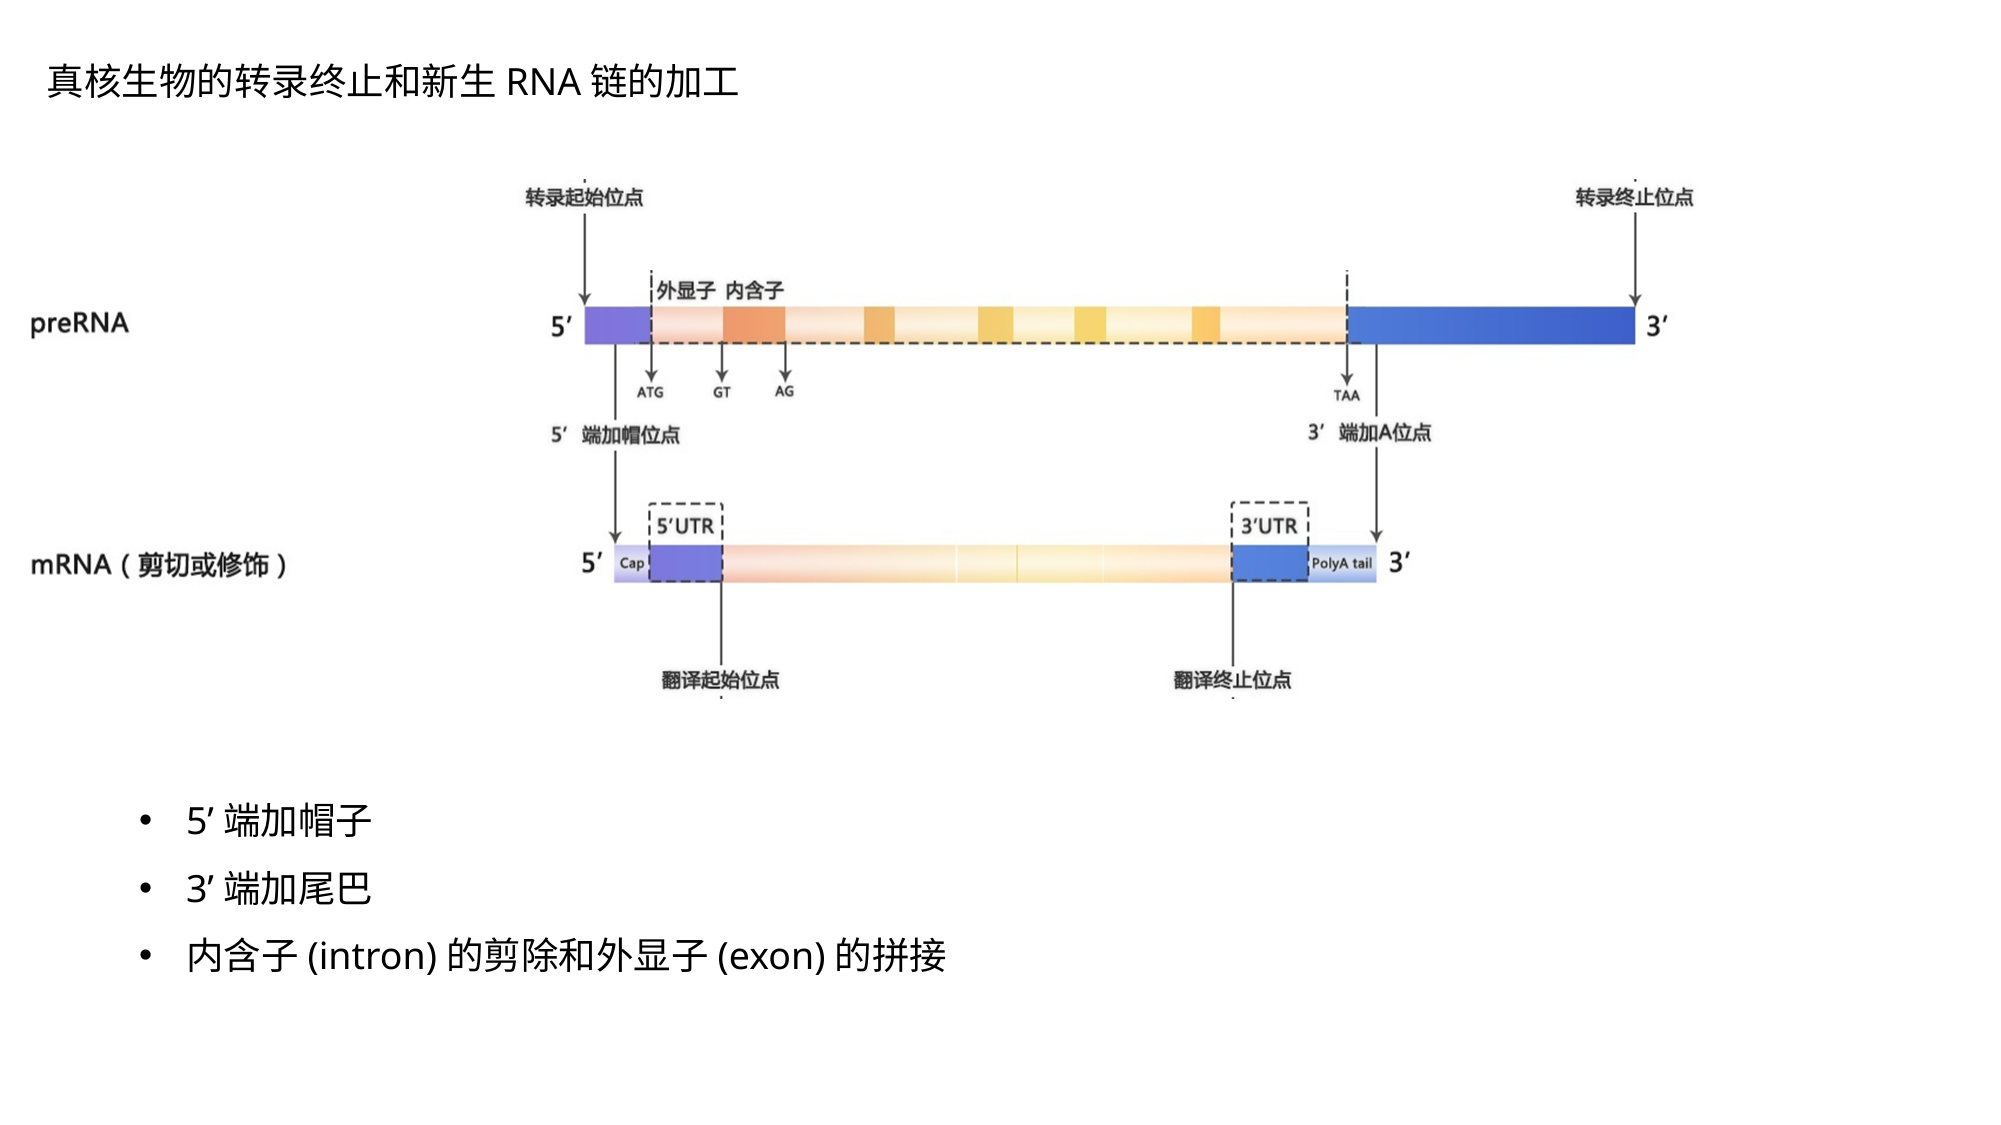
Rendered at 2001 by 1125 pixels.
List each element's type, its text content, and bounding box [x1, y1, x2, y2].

text_box 5’端加帽子 3’端加尾巴 内含子(intron)的剪除和外显子(exon)的拼接 [124, 767, 962, 985]
text_box 真核生物的转录终止和新生RNA链的加工 [31, 50, 756, 111]
picture [0, 179, 2000, 699]
